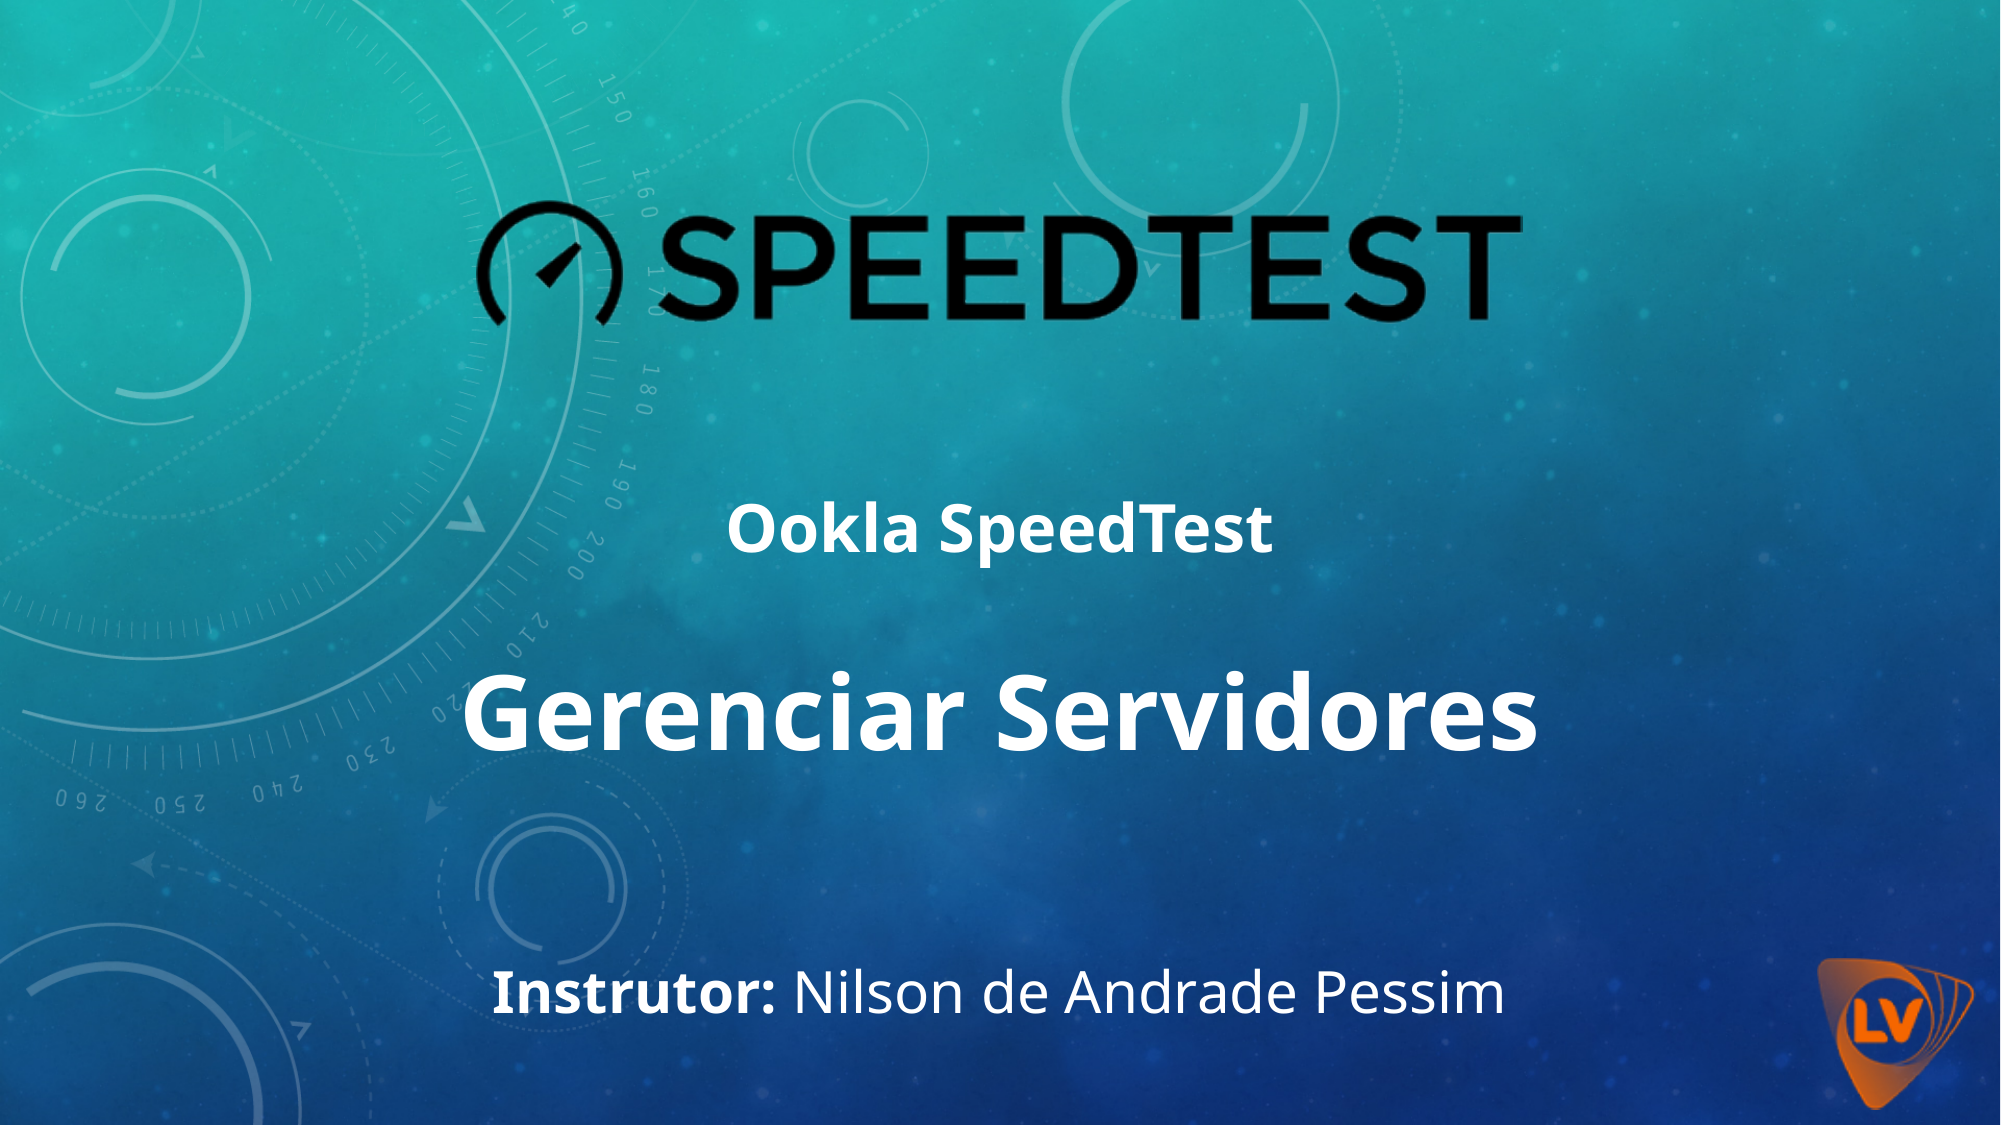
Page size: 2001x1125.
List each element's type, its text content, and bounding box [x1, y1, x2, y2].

picture [0, 0, 2001, 1125]
text_box Instrutor: Nilson de Andrade Pessim [478, 948, 1522, 1033]
text_box Ookla SpeedTest Gerenciar Servidores [297, 478, 1703, 779]
